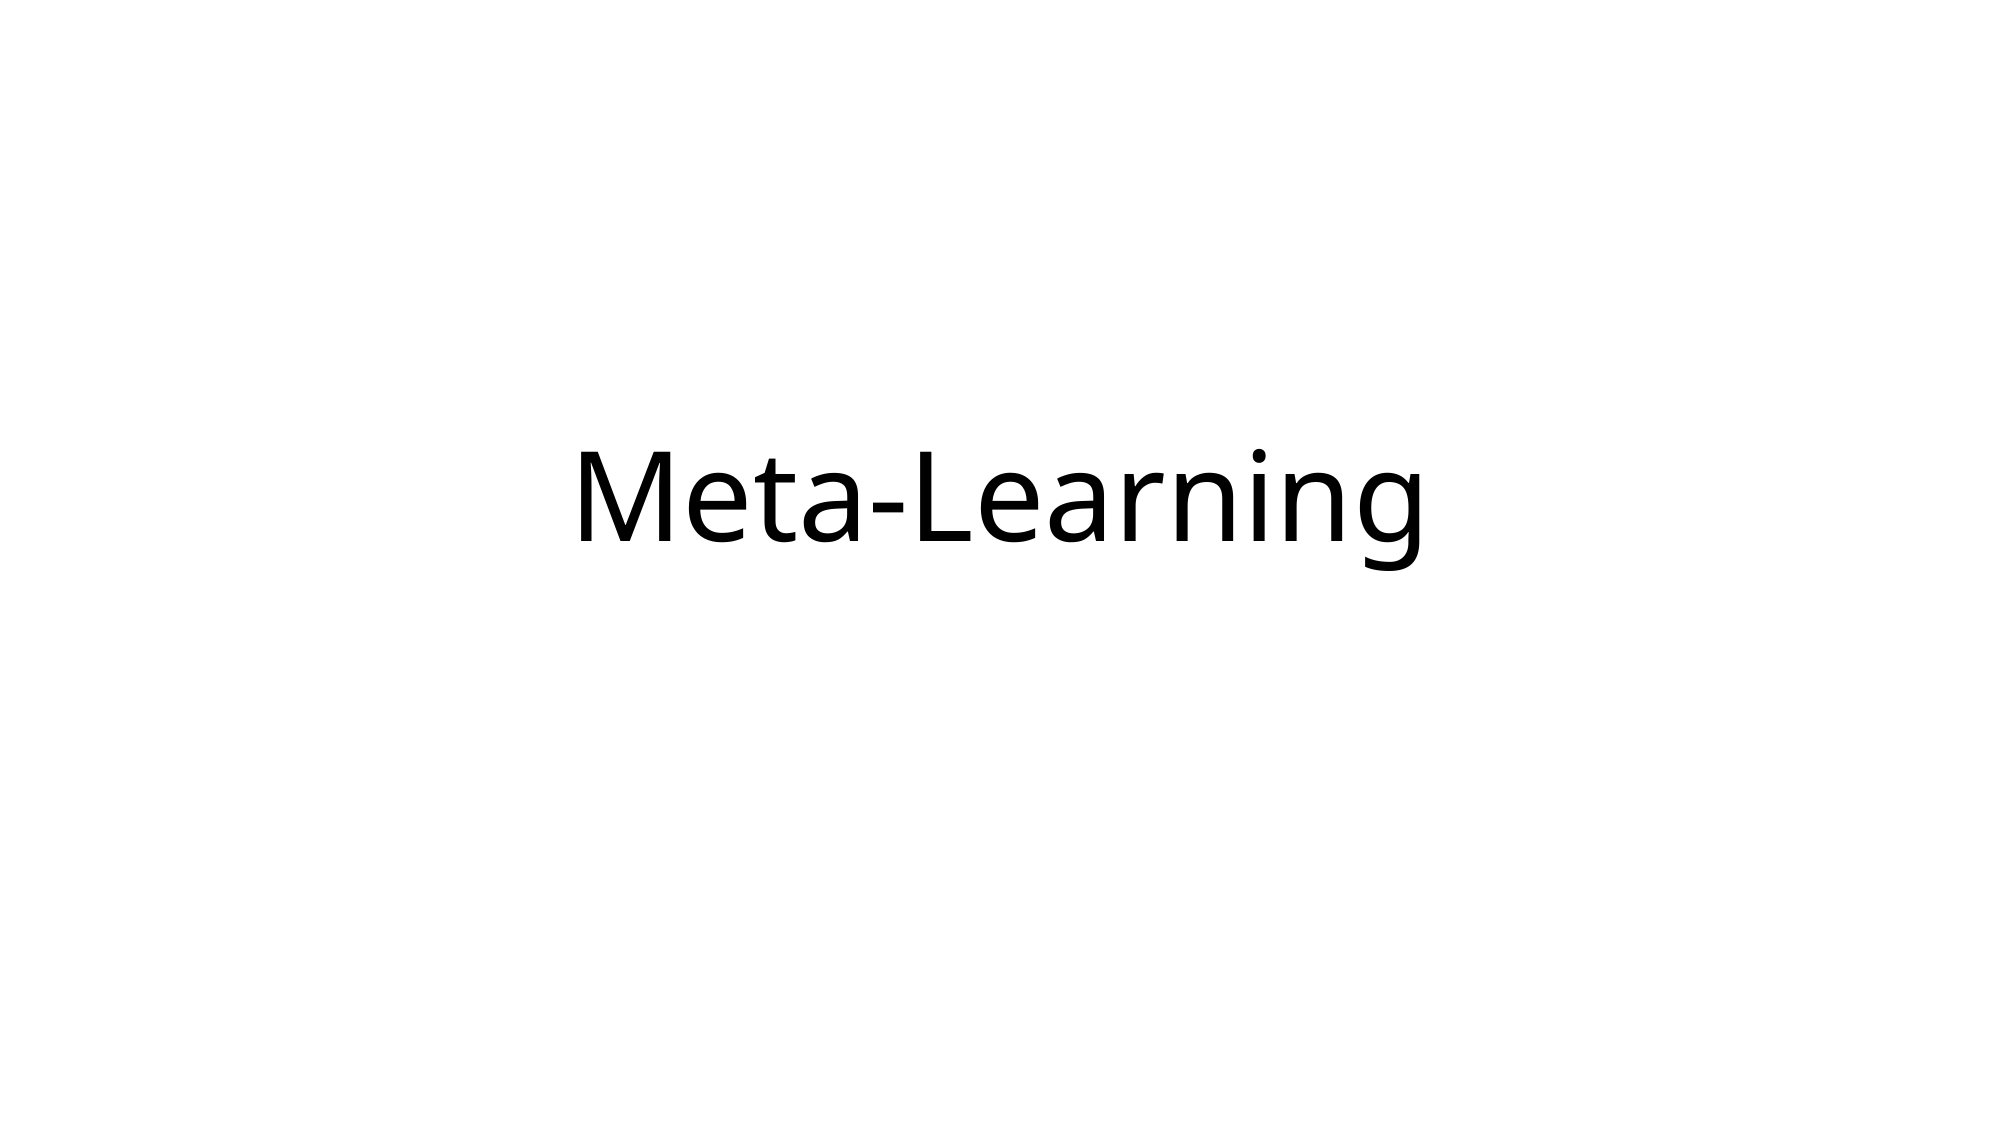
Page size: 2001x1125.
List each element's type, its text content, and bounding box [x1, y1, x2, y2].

title Meta-Learning [249, 184, 1750, 576]
